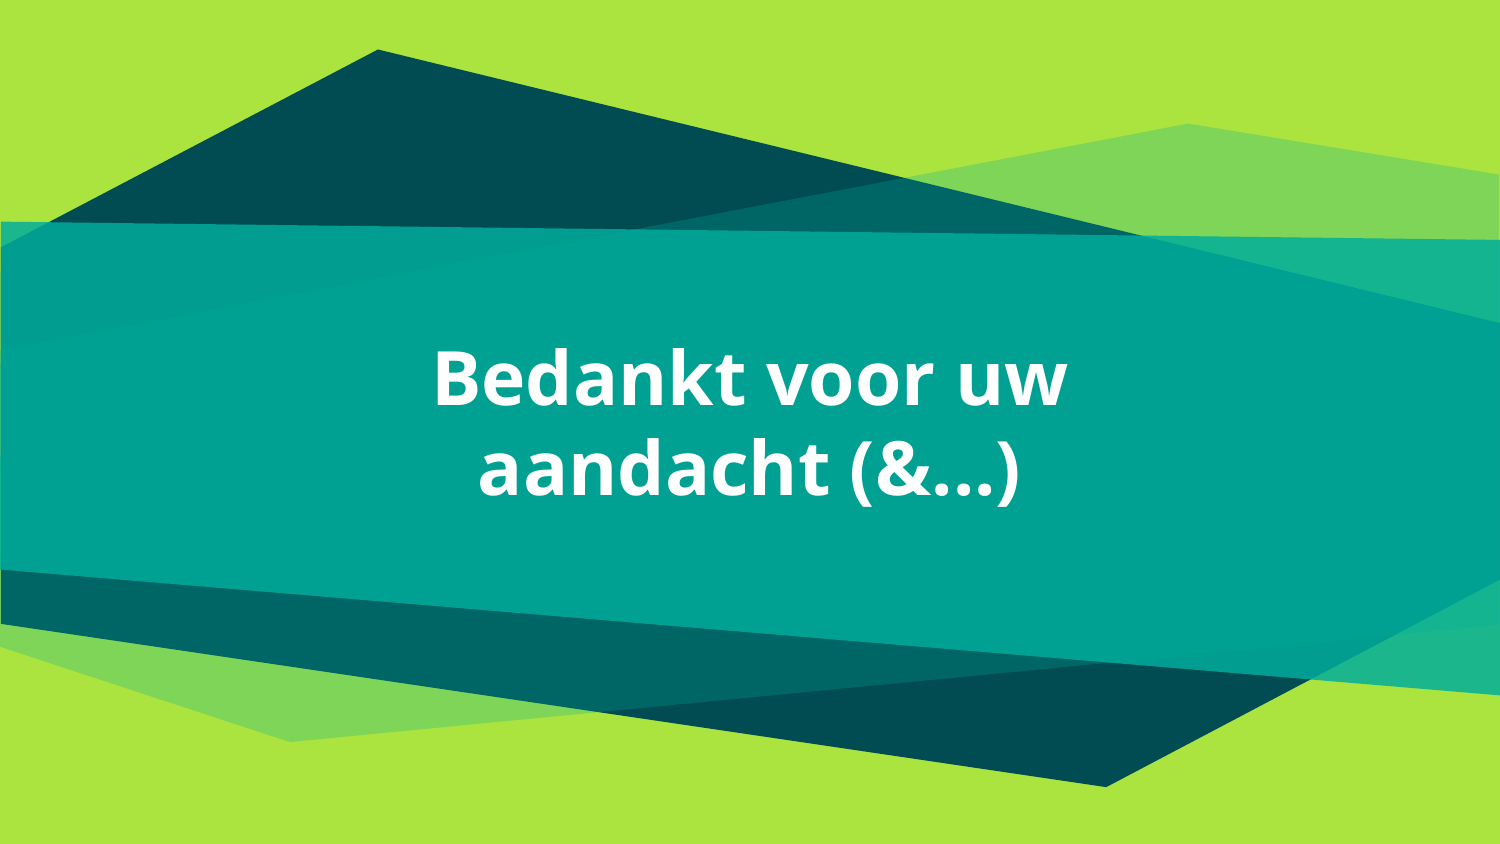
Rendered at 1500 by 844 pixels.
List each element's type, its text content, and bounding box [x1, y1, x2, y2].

title Bedankt voor uw aandacht (&...) [297, 334, 1203, 525]
